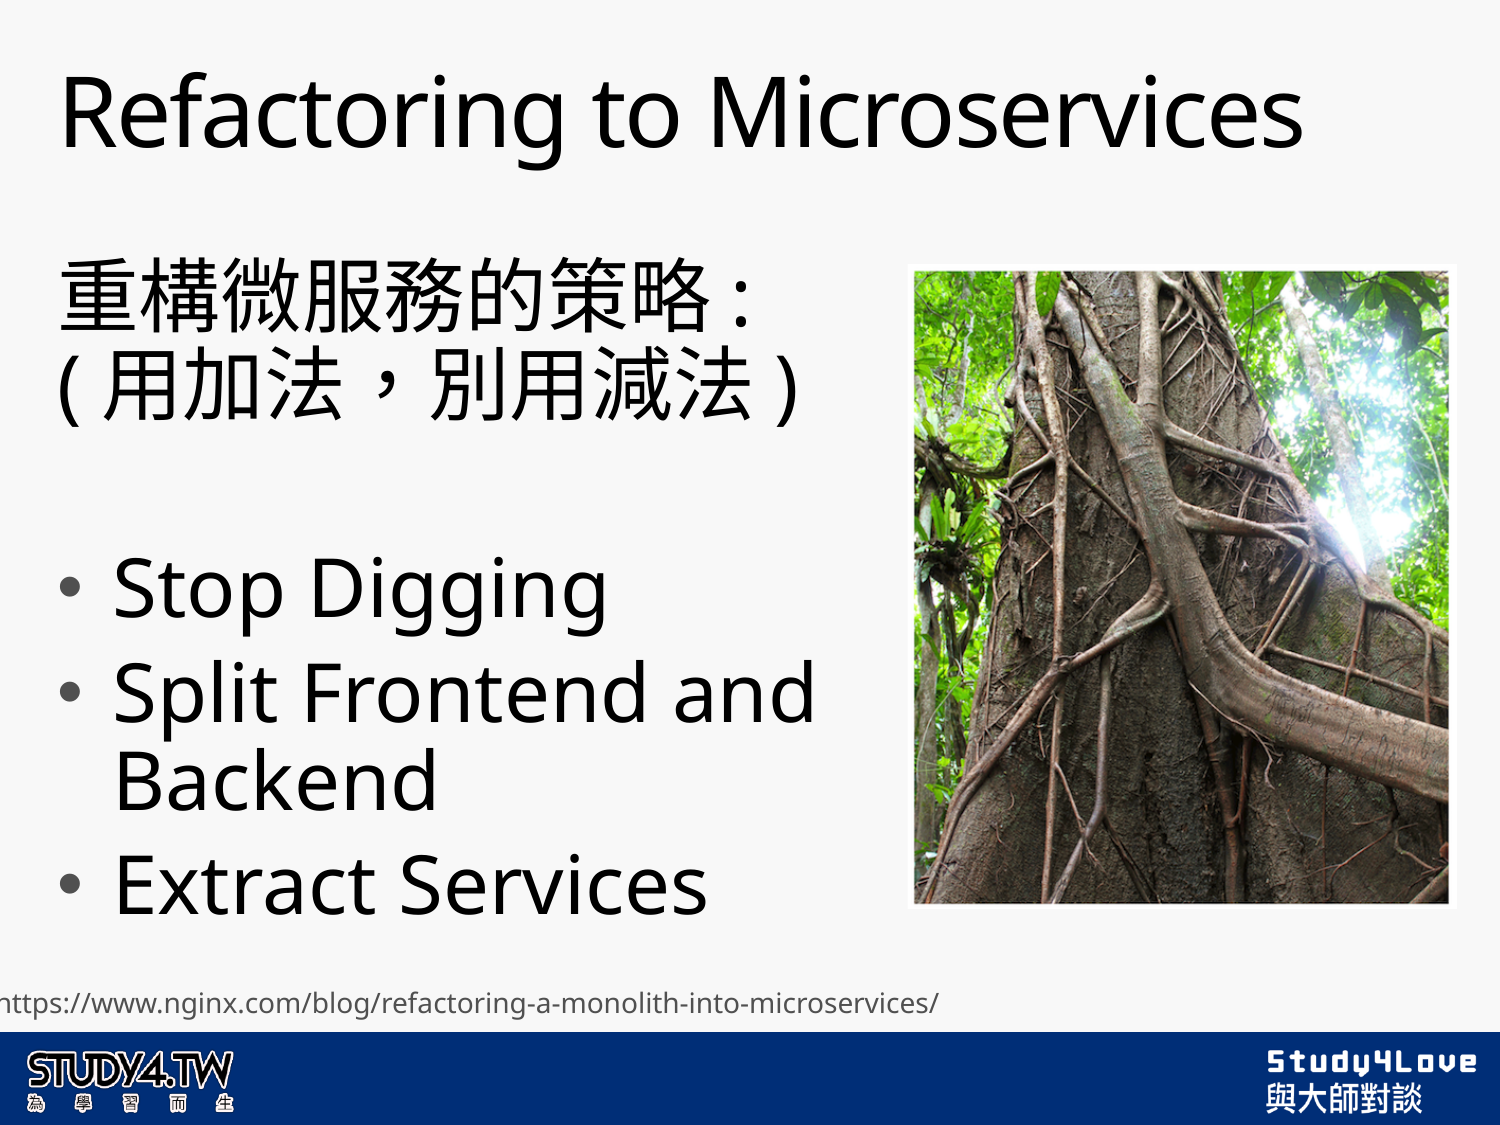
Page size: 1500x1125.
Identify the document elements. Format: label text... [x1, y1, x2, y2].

title Refactoring to Microservices [33, 47, 1468, 196]
picture [1258, 1039, 1481, 1122]
list 重構微服務的策略: (用加法，別用減法) Stop Digging Split Frontend and Backend Extract Services [33, 241, 1467, 1001]
picture [907, 264, 1458, 909]
picture [19, 1040, 242, 1117]
text_box https://www.nginx.com/blog/refactoring-a-monolith-into-microservices/ [0, 977, 956, 1027]
